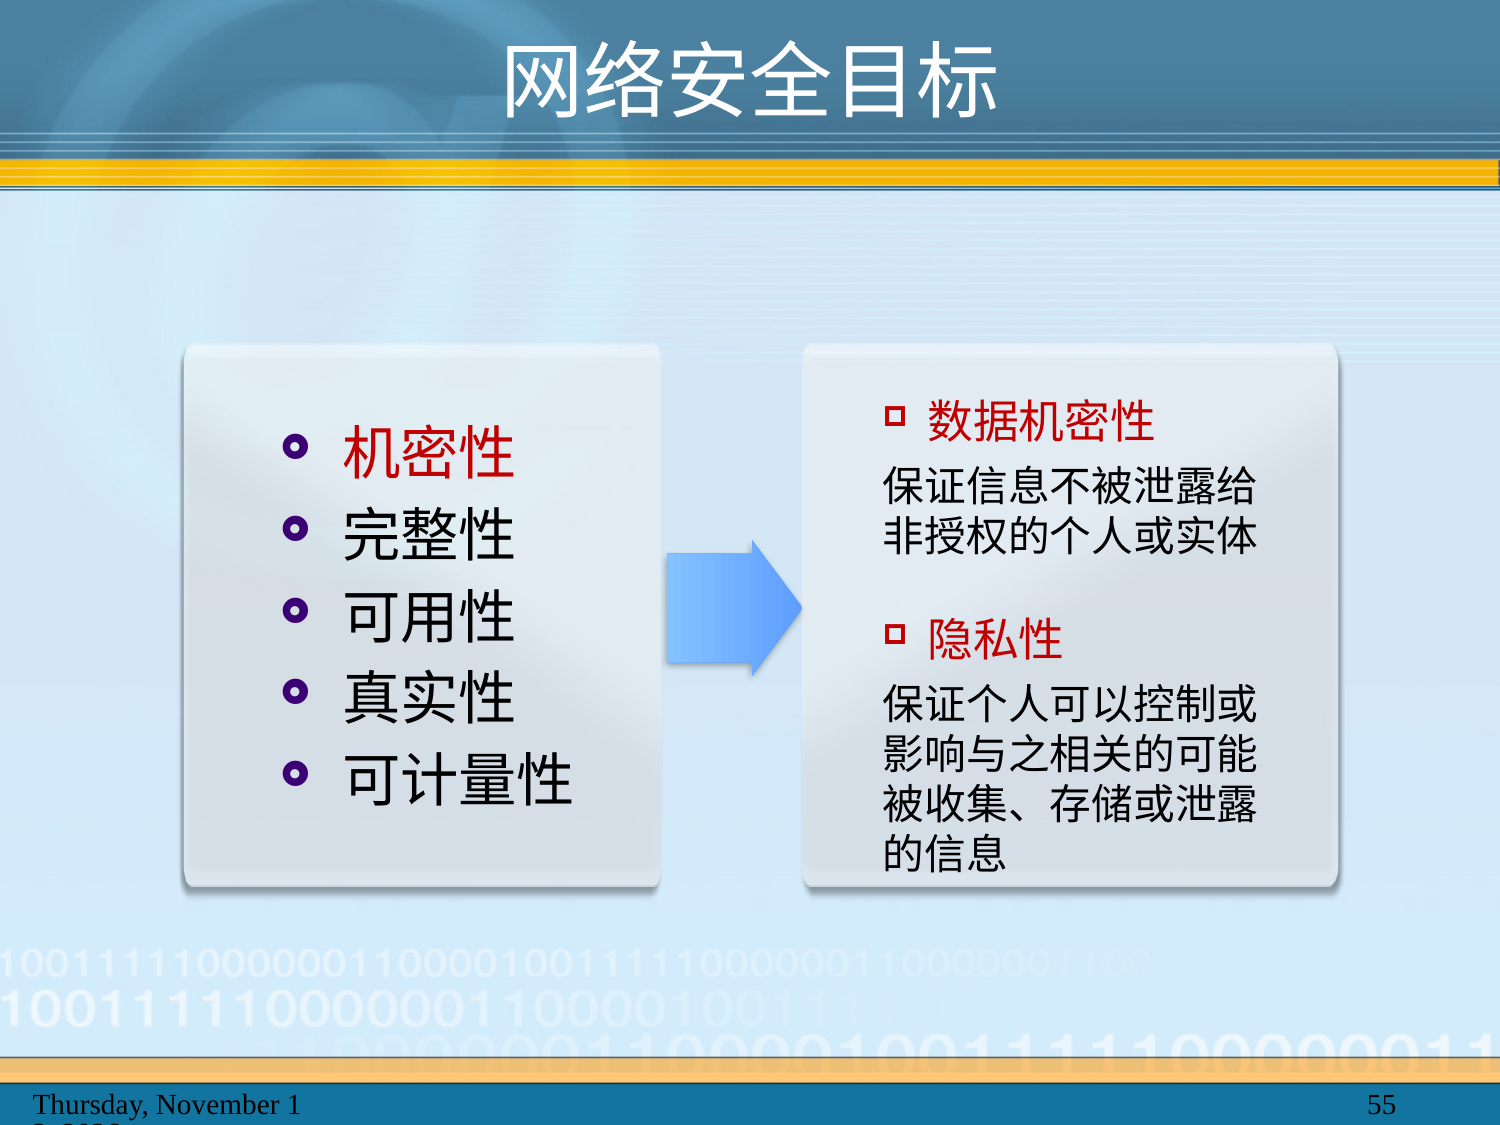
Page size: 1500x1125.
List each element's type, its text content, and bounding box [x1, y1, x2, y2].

title 网络安全目标 [100, 0, 1400, 161]
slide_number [17, 1078, 331, 1125]
slide_number 55 [1099, 1078, 1412, 1125]
picture [0, 0, 1500, 1125]
text_box [145, 296, 1321, 1000]
text_box [690, 540, 769, 676]
table_cell [156, 296, 1321, 947]
